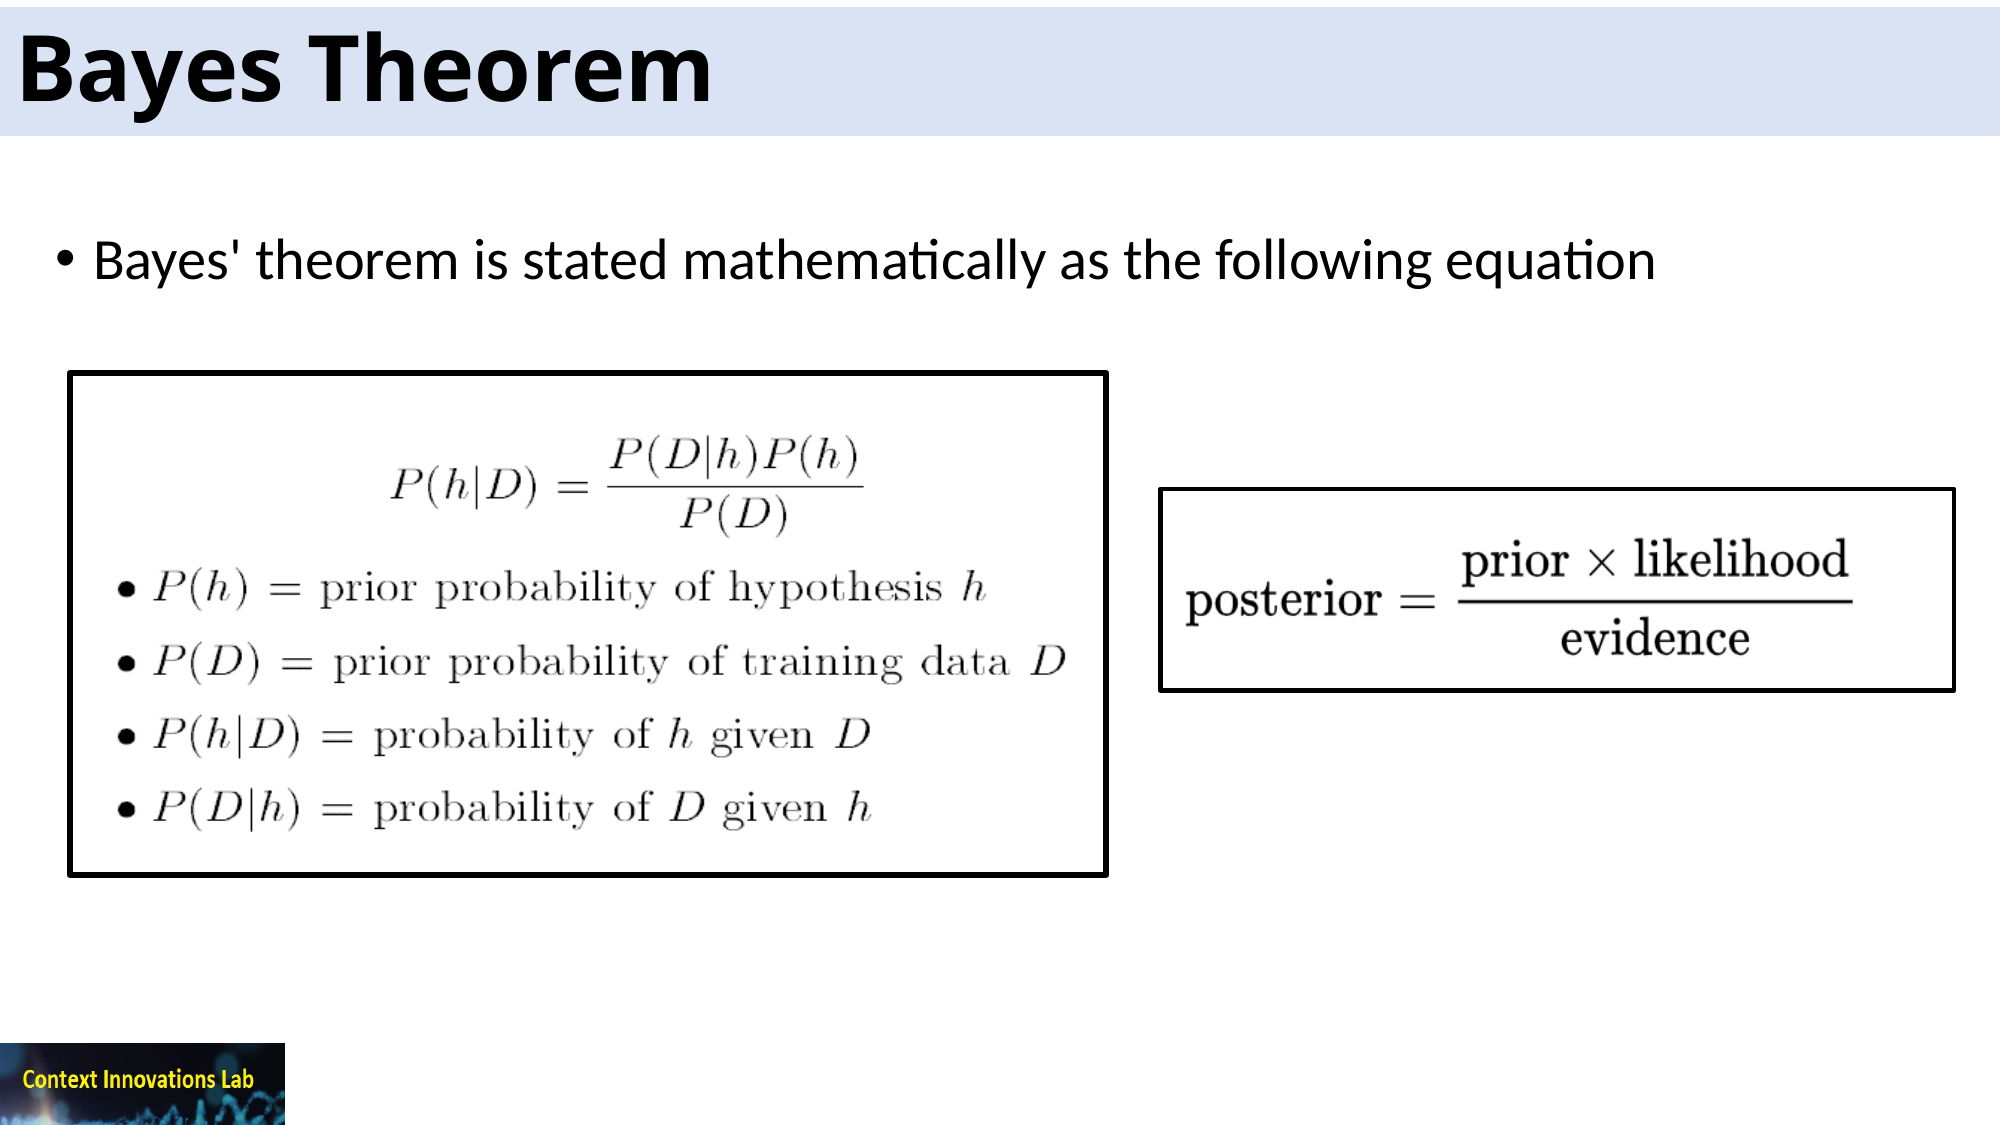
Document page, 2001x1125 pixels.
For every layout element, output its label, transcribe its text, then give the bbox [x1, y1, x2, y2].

picture [1162, 491, 1952, 689]
picture [72, 376, 1104, 872]
title Bayes Theorem [0, 7, 2000, 136]
picture [0, 1043, 285, 1125]
list Bayes' theorem is stated mathematically as the following equation [40, 221, 1805, 345]
